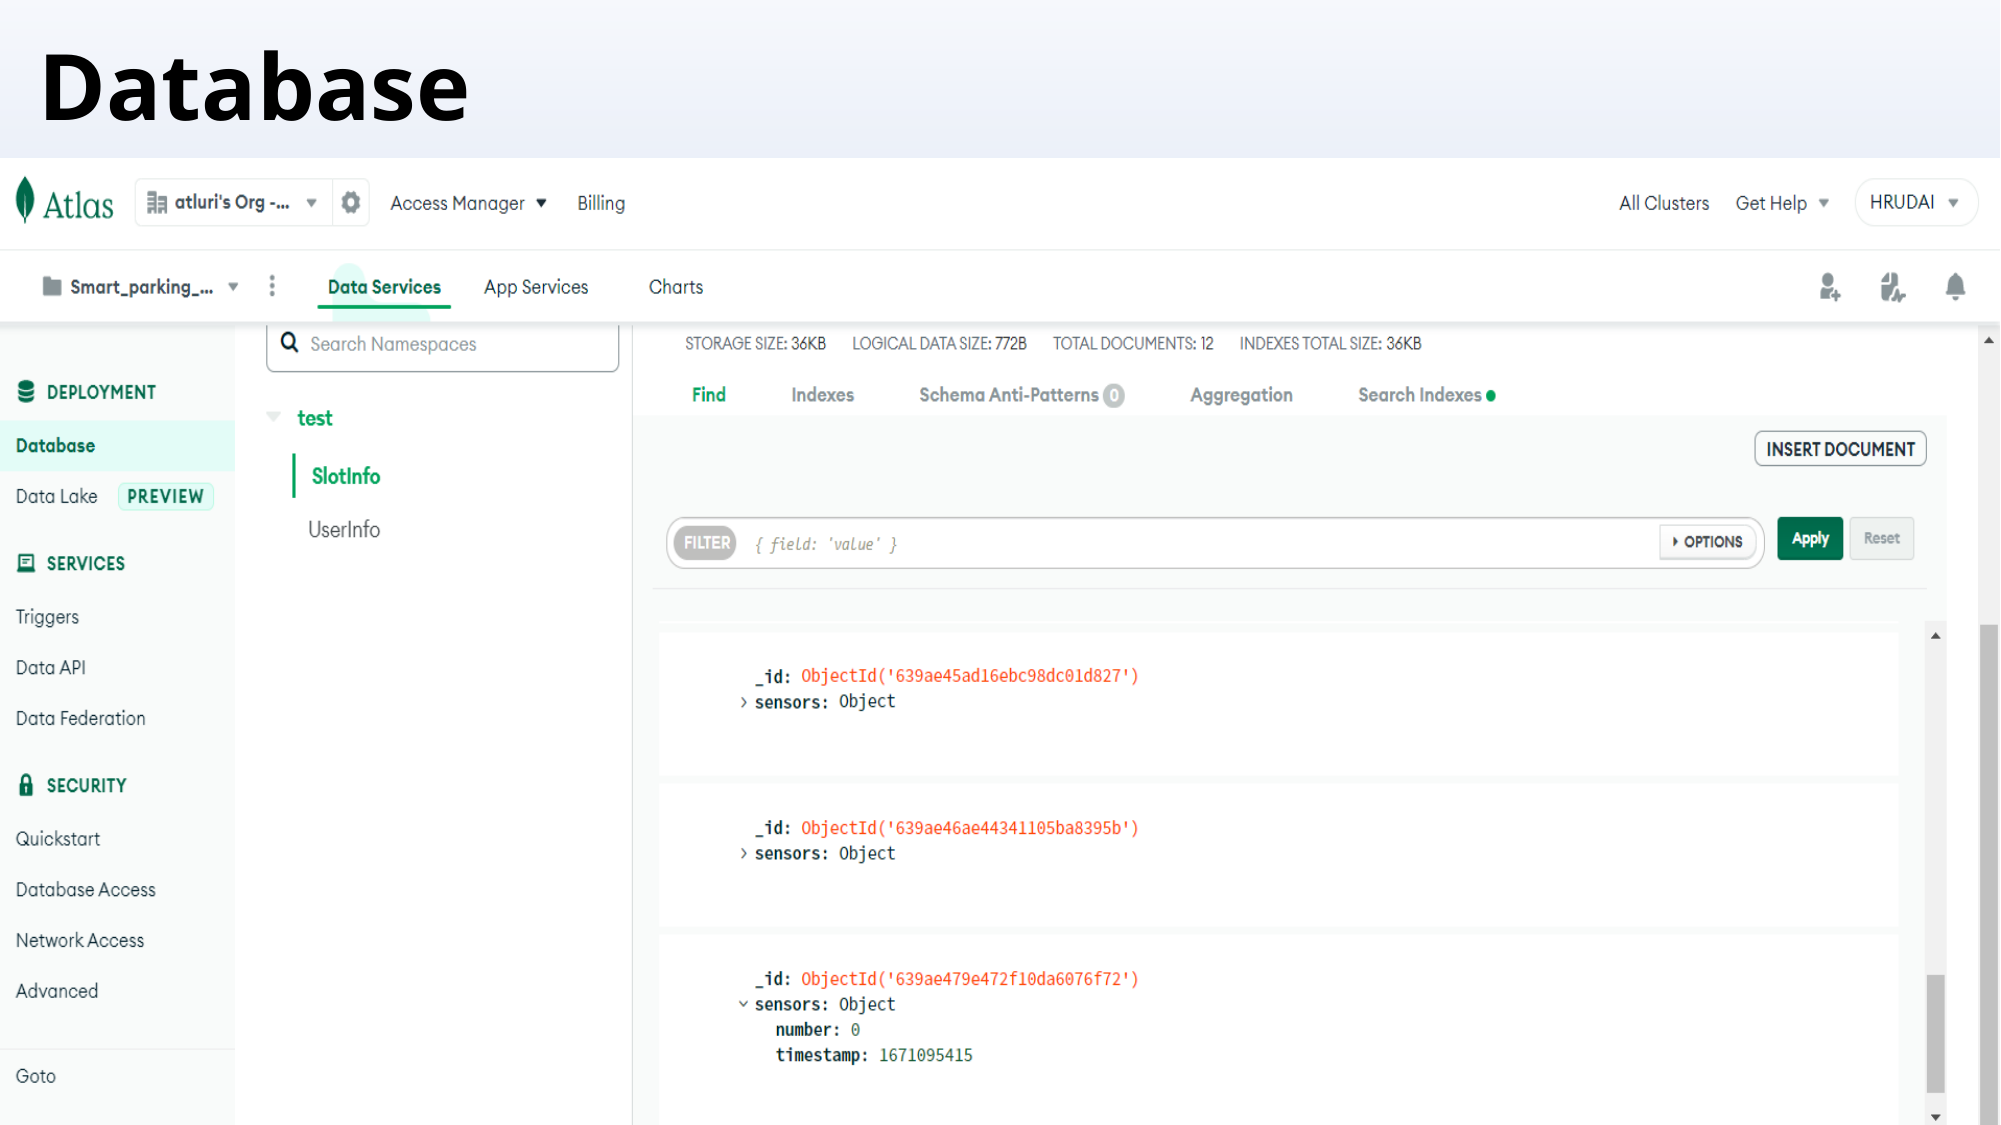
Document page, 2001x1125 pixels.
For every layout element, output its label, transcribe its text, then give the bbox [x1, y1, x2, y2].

picture [0, 158, 2000, 1125]
title Database [0, 32, 1725, 150]
